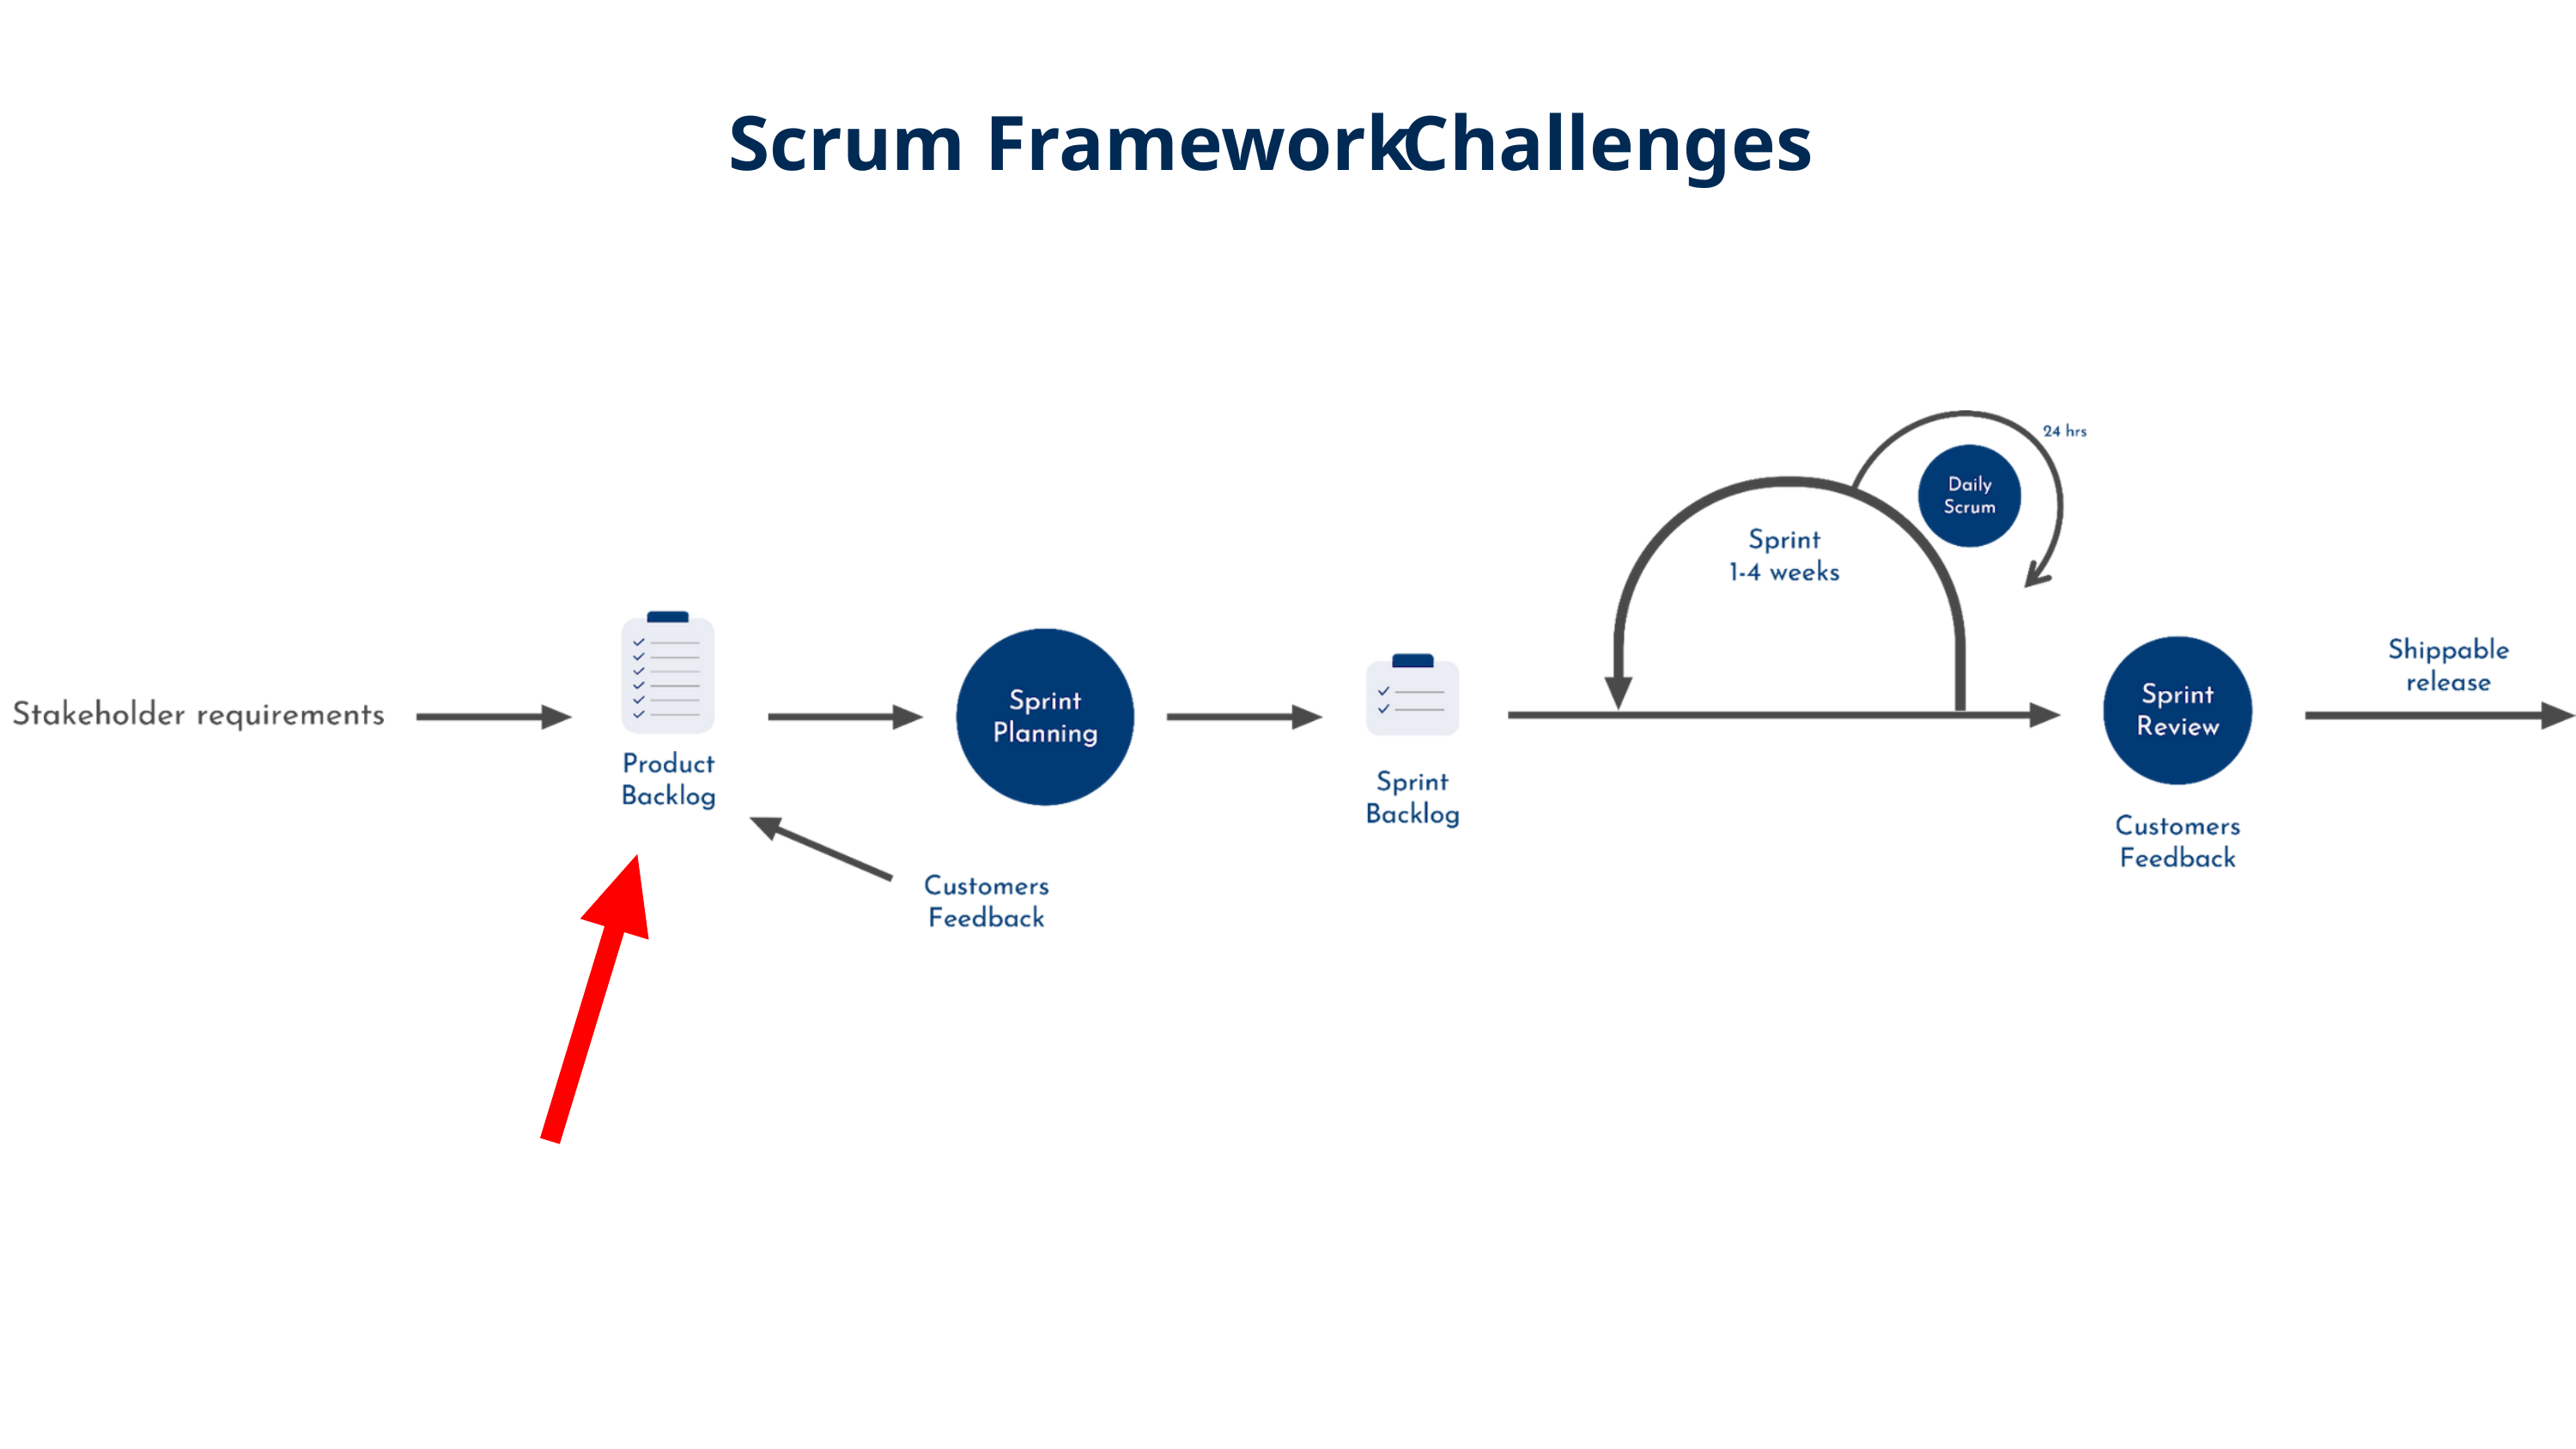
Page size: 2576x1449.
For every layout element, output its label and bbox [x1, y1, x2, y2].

text_box [443, 961, 744, 1034]
text_box [0, 410, 2576, 949]
text_box [671, 75, 1206, 186]
text_box [1207, 75, 2008, 186]
